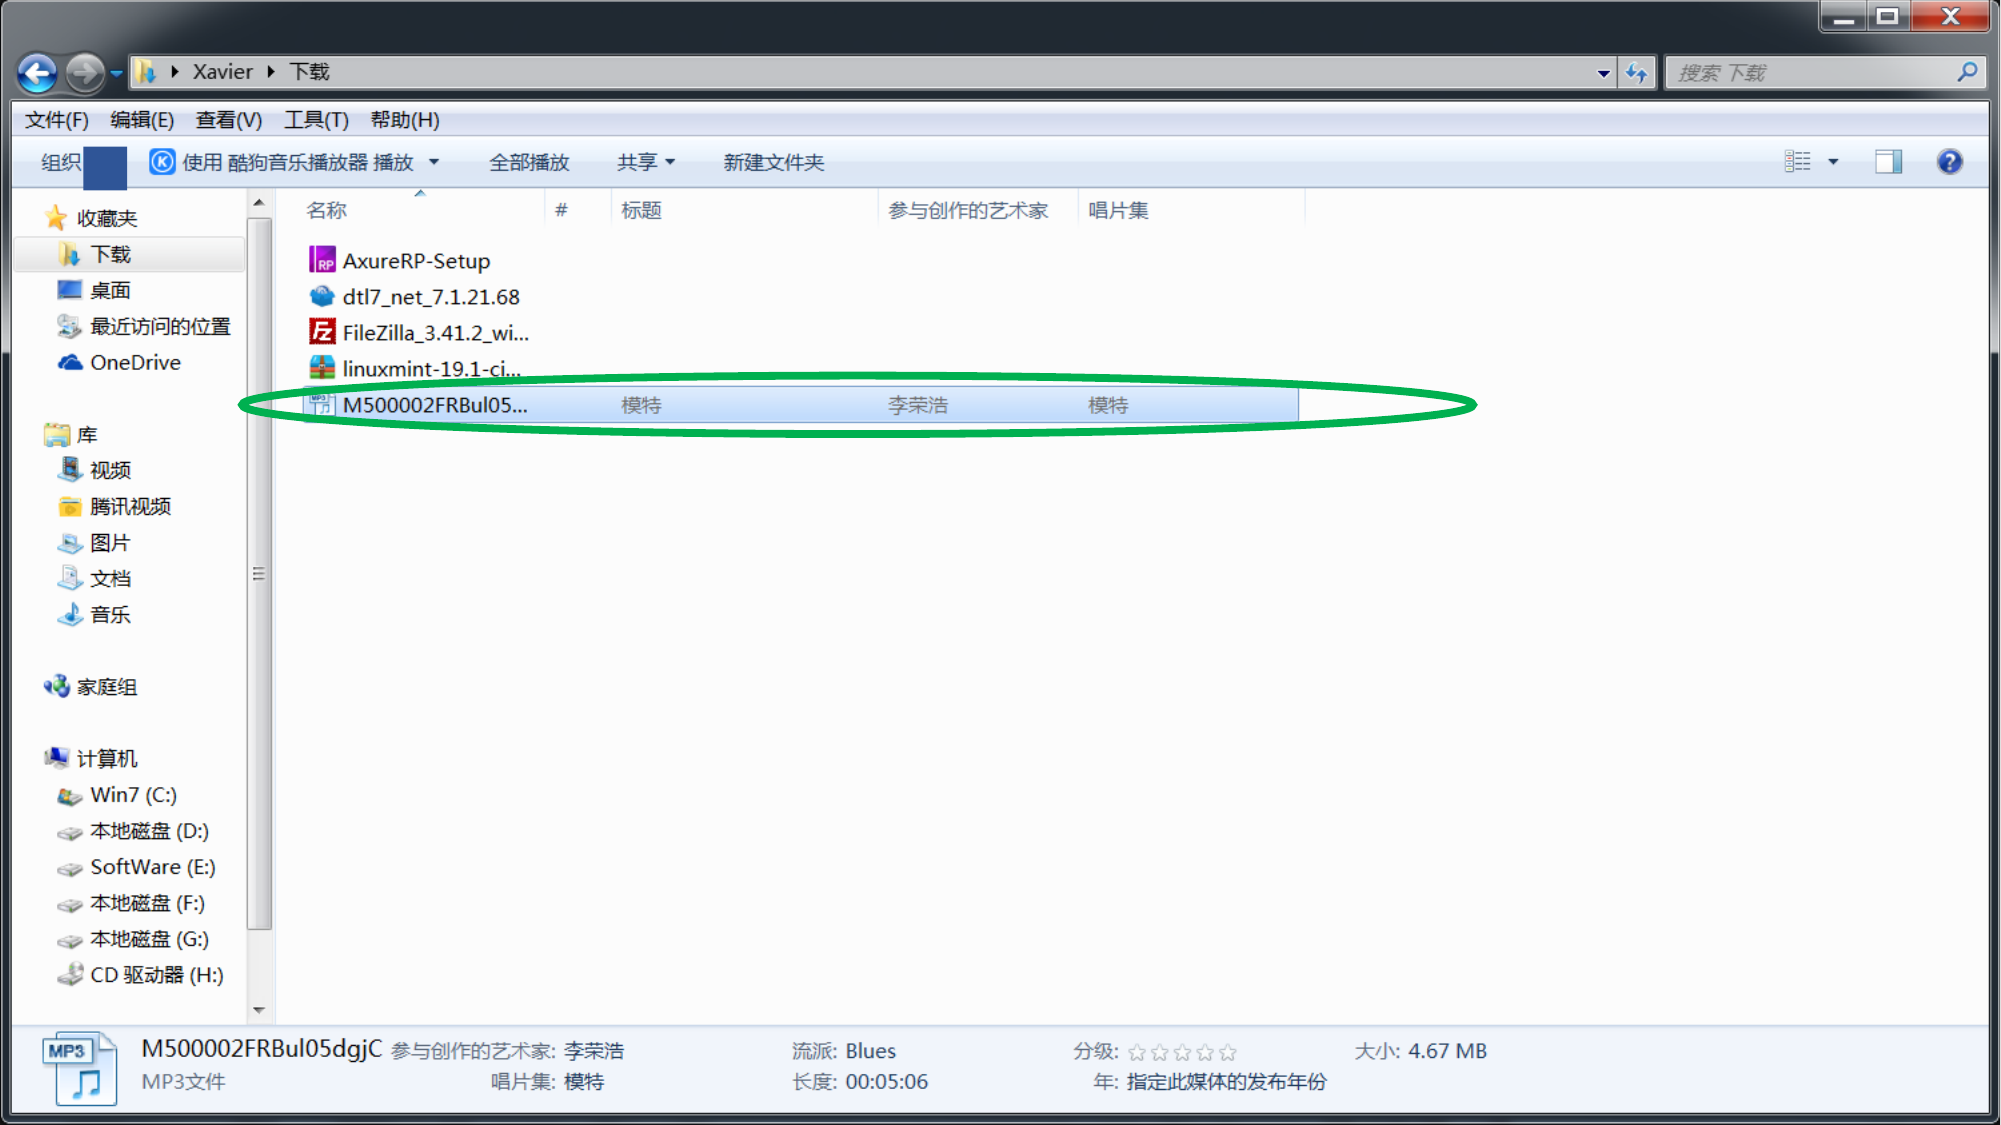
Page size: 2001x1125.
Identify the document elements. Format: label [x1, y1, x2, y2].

picture [0, 0, 2001, 1125]
text_box [240, 374, 1475, 436]
